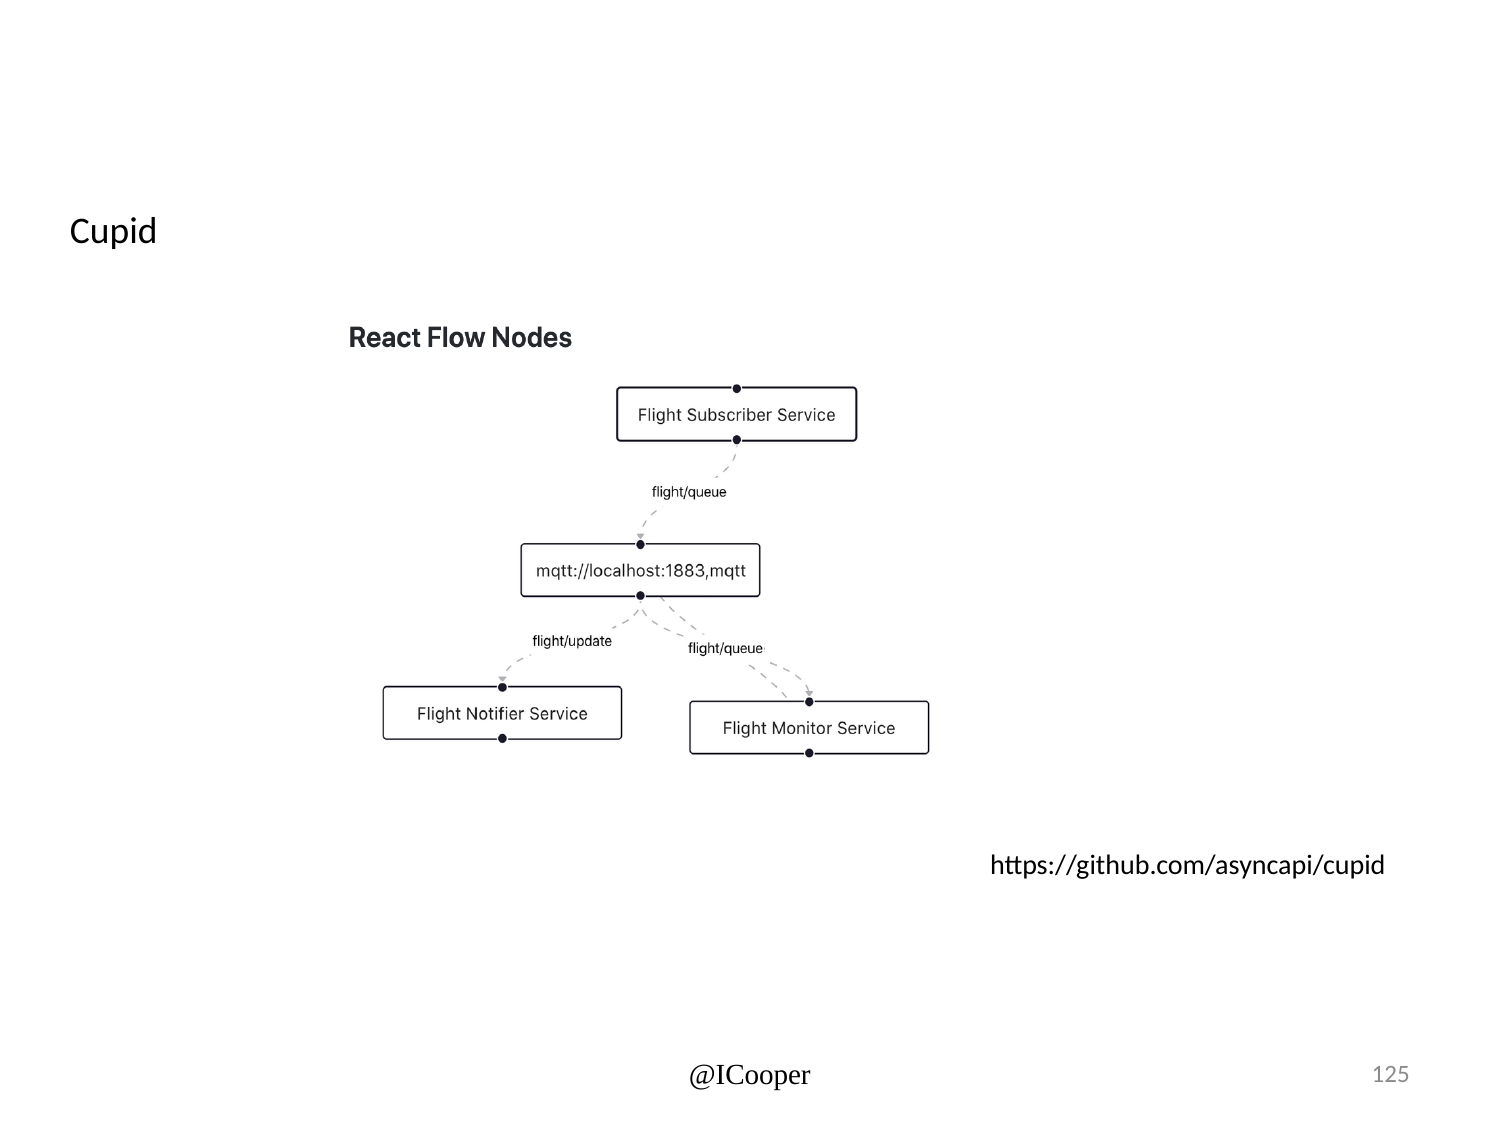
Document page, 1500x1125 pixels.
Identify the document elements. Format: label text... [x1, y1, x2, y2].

text_box Cupid [58, 195, 1032, 263]
picture [327, 298, 1473, 827]
text_box https://github.com/asyncapi/cupid [975, 838, 1401, 888]
slide_number 125 [1074, 1042, 1425, 1103]
footer @ICooper [512, 1042, 988, 1103]
